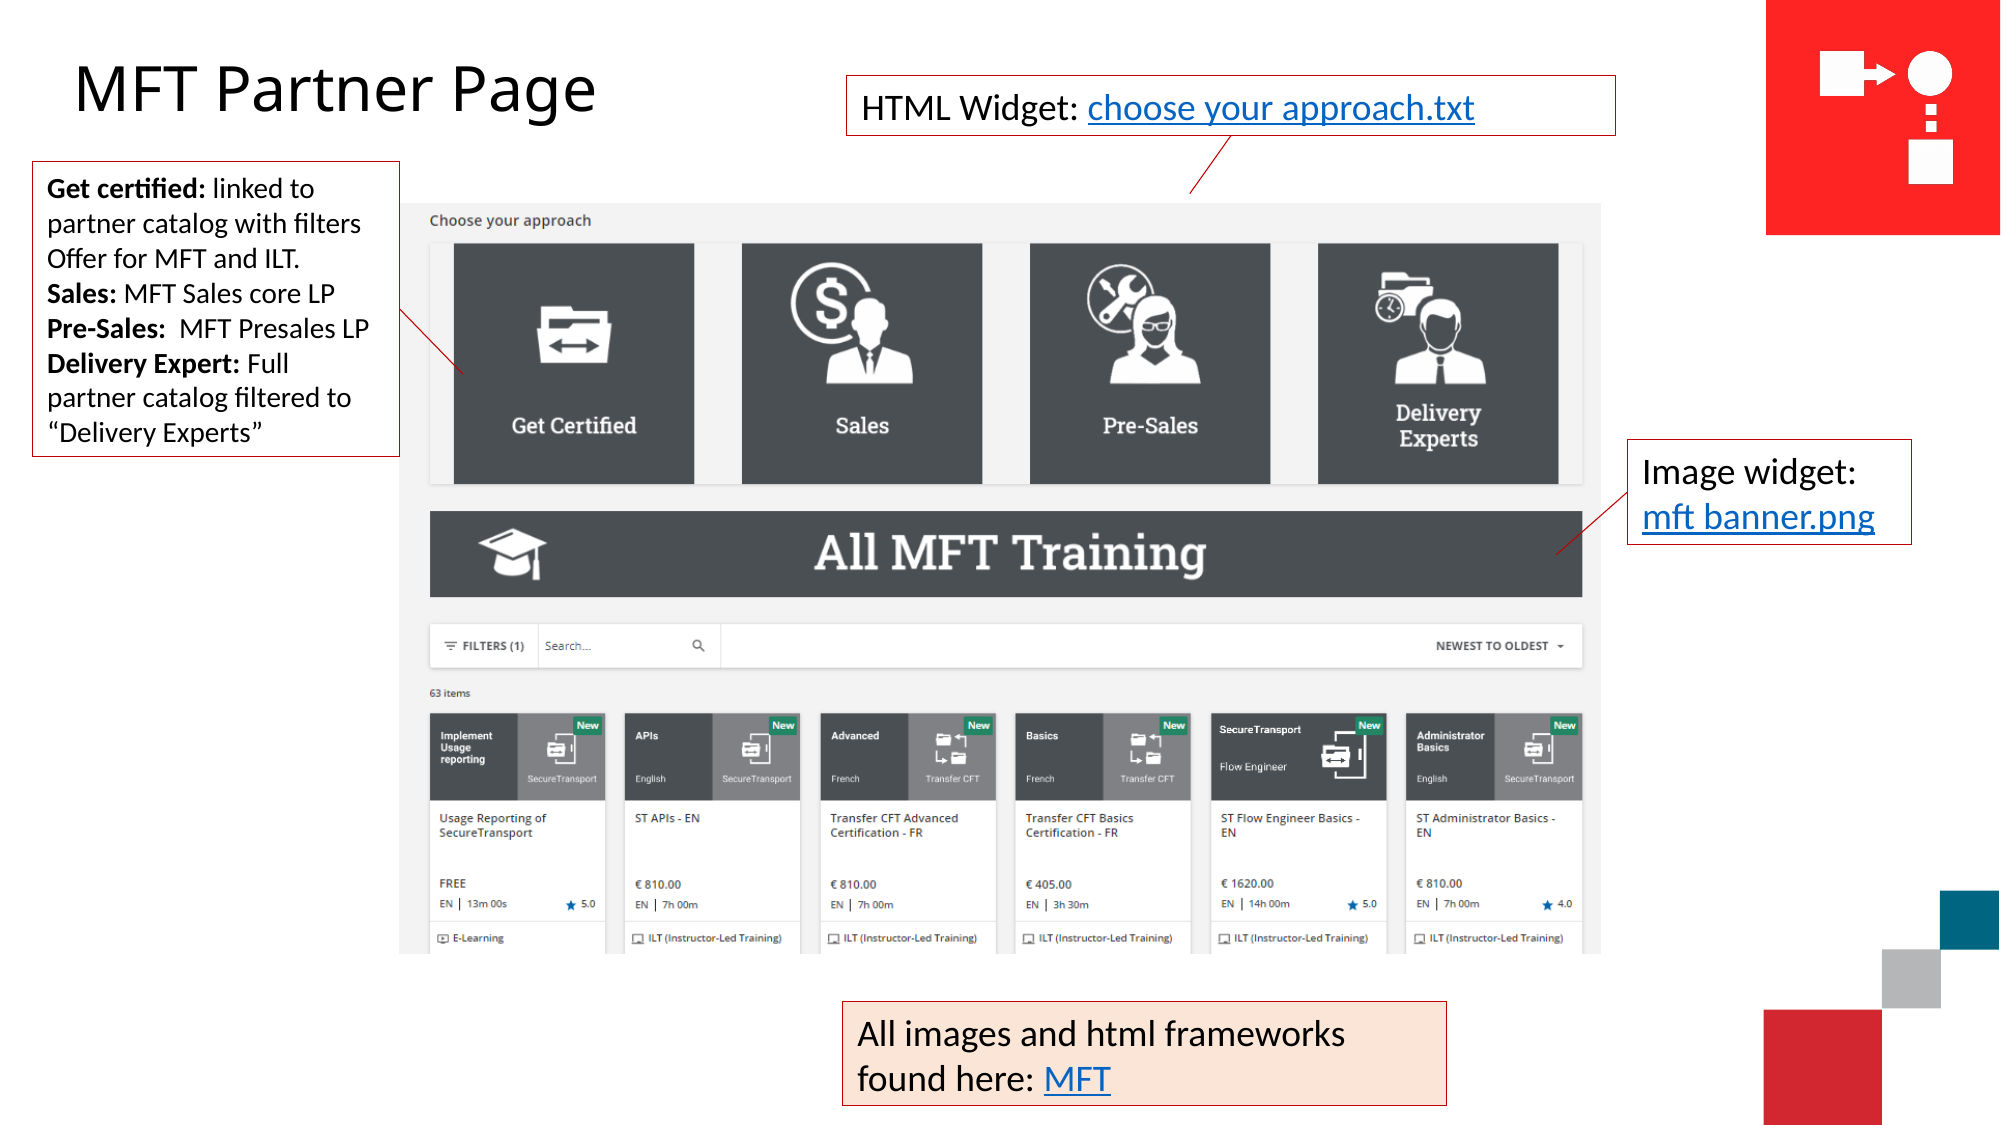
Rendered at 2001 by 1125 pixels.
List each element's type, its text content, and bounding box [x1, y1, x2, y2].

text_box All images and html frameworks found here: MFT [842, 1001, 1447, 1106]
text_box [399, 310, 464, 375]
picture [399, 203, 1601, 954]
text_box HTML Widget: choose your approach.txt [846, 75, 1616, 136]
title MFT Partner Page [59, 17, 1802, 166]
picture [1801, 32, 1971, 203]
text_box Get certified: linked to partner catalog with filters Offer for MFT and ILT. Sales: MFT Sales core LP Pre-Sales: MFT Presales LP Delivery Expert: Full partner catalog filtered to “Delivery Experts” [32, 161, 400, 457]
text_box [1189, 135, 1232, 194]
text_box Image widget: mft banner.png [1627, 439, 1912, 545]
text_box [1556, 492, 1628, 555]
